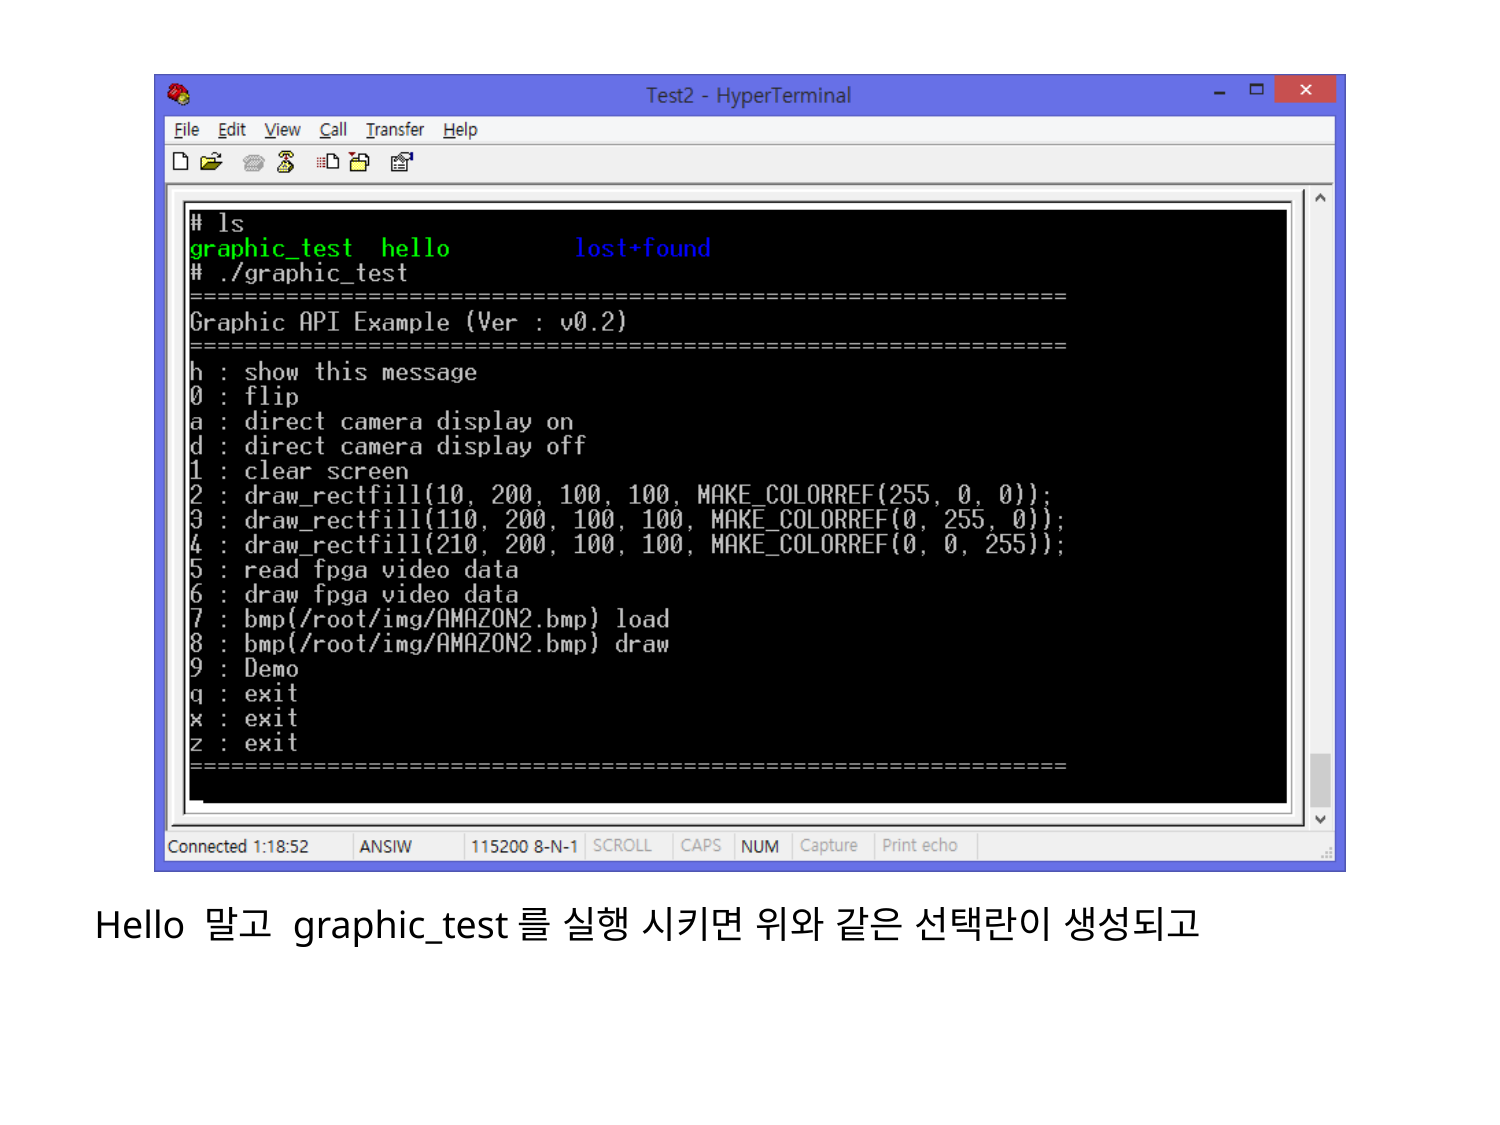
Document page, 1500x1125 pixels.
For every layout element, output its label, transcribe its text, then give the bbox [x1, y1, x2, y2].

text_box [0, 0, 1500, 75]
text_box Hello 말고 graphic_test를 실행 시키면 위와 같은 선택란이 생성되고 [79, 893, 1421, 953]
picture [153, 74, 1346, 872]
